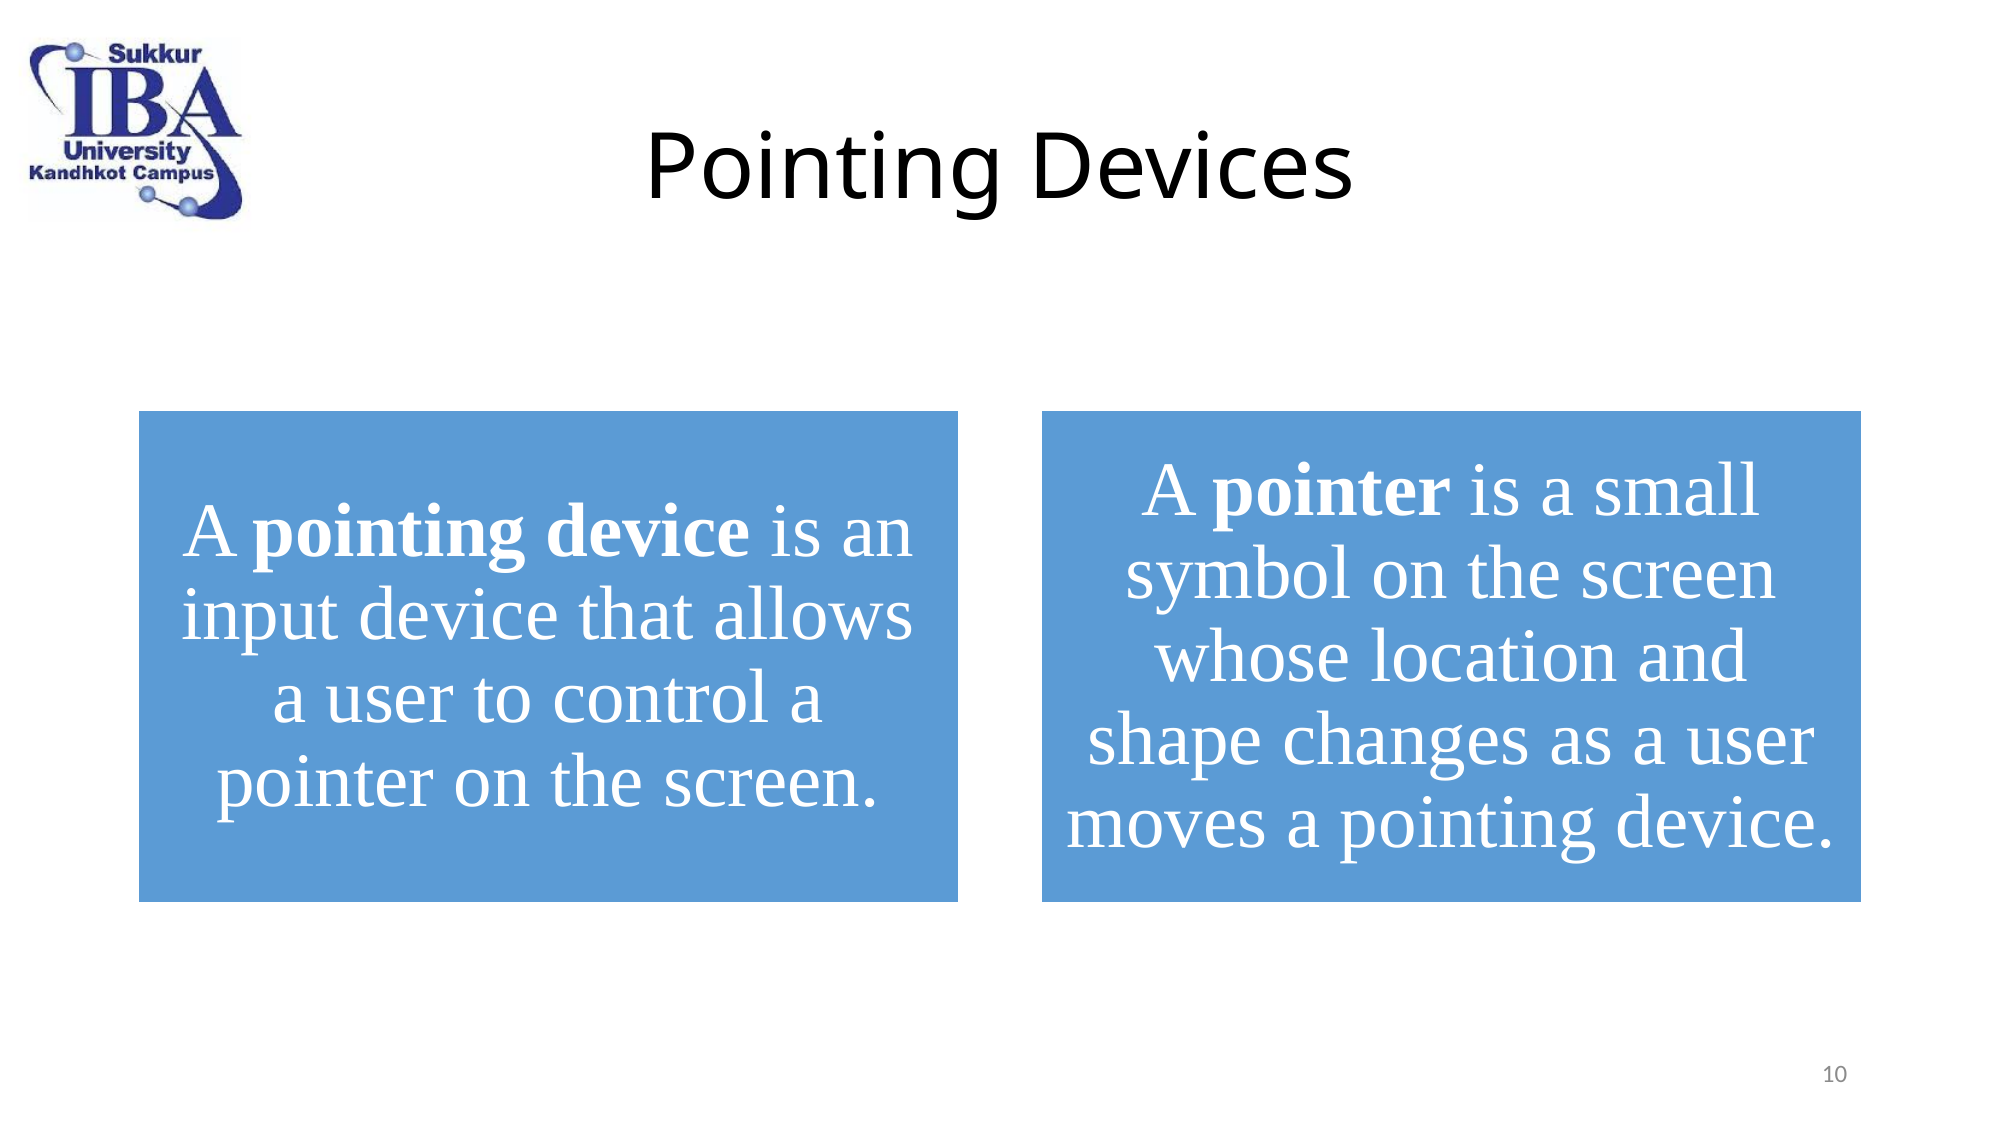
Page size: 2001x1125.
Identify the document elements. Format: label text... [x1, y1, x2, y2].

picture [0, 0, 271, 271]
slide_number 10 [1412, 1042, 1863, 1103]
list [137, 299, 1863, 1014]
title Pointing Devices [137, 59, 1863, 278]
